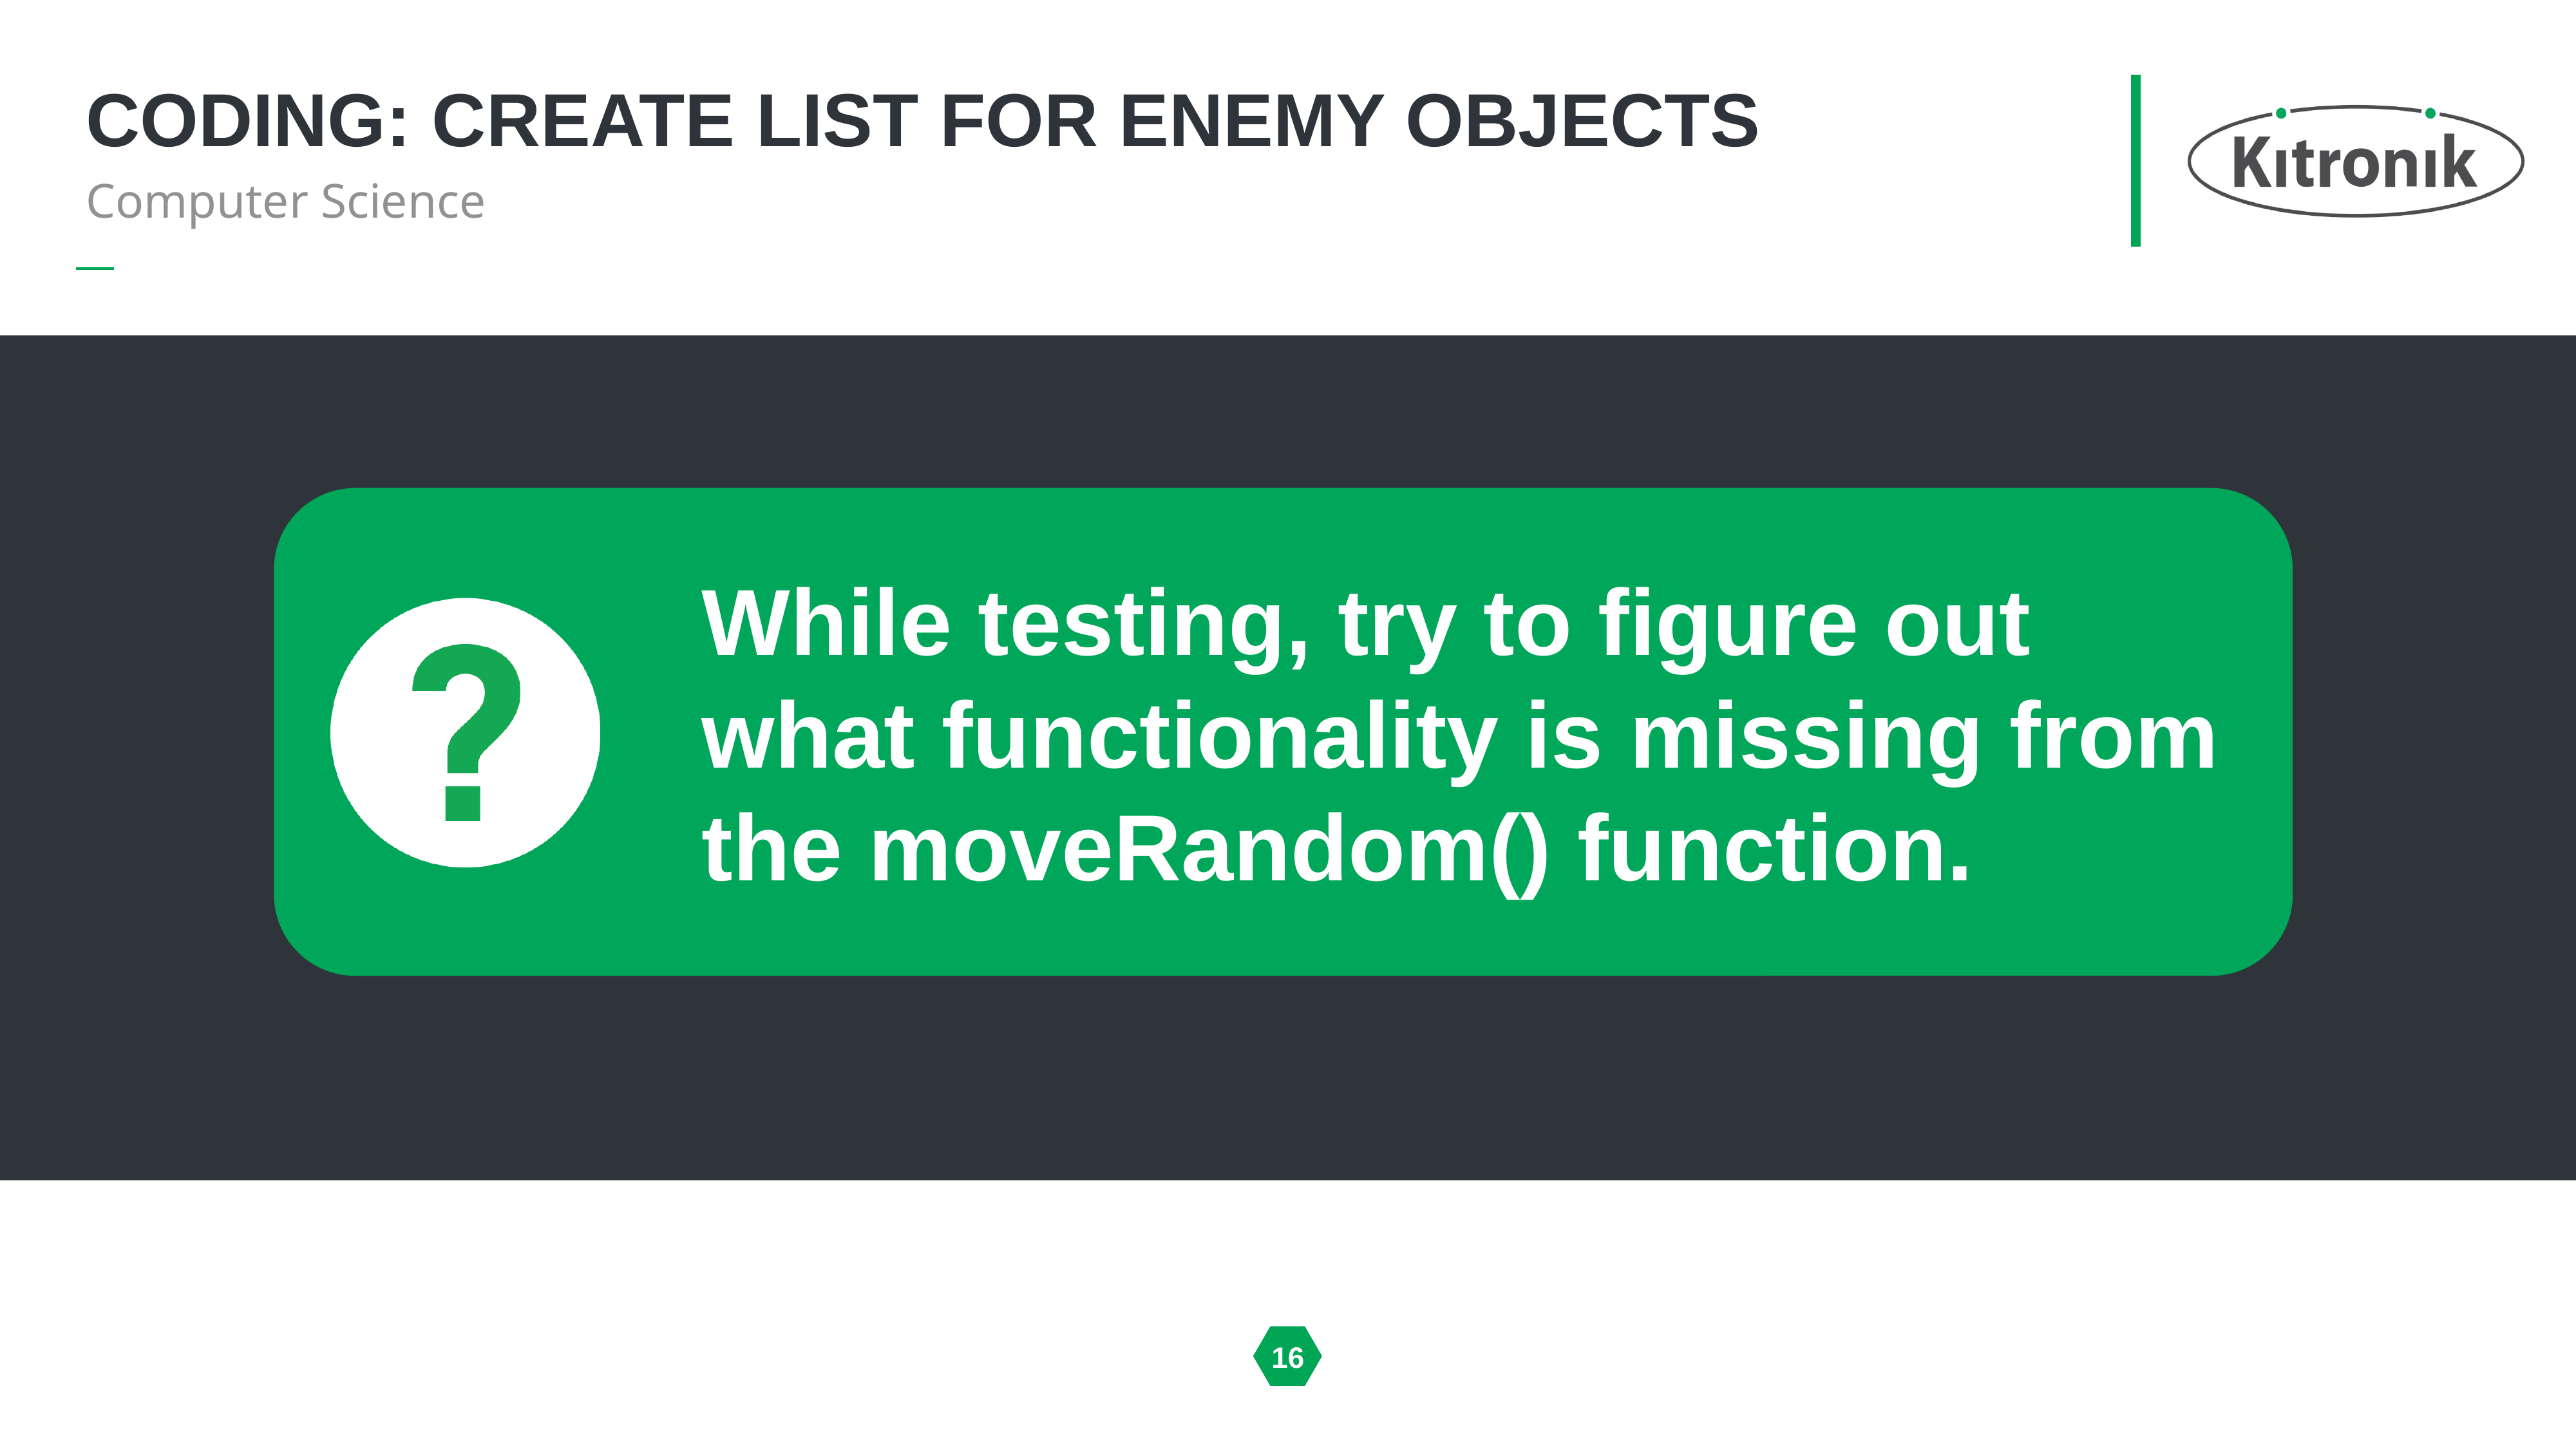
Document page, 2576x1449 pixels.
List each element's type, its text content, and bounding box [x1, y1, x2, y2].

slide_number 16 [1253, 1331, 1323, 1382]
text_box [1268, 1382, 1307, 1386]
list Computer Science [76, 187, 2031, 233]
text_box [1267, 1326, 1307, 1331]
text_box [0, 335, 2576, 1180]
title Coding: create list for enemy objects [76, 66, 2031, 187]
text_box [274, 488, 2293, 976]
picture [2186, 103, 2526, 219]
